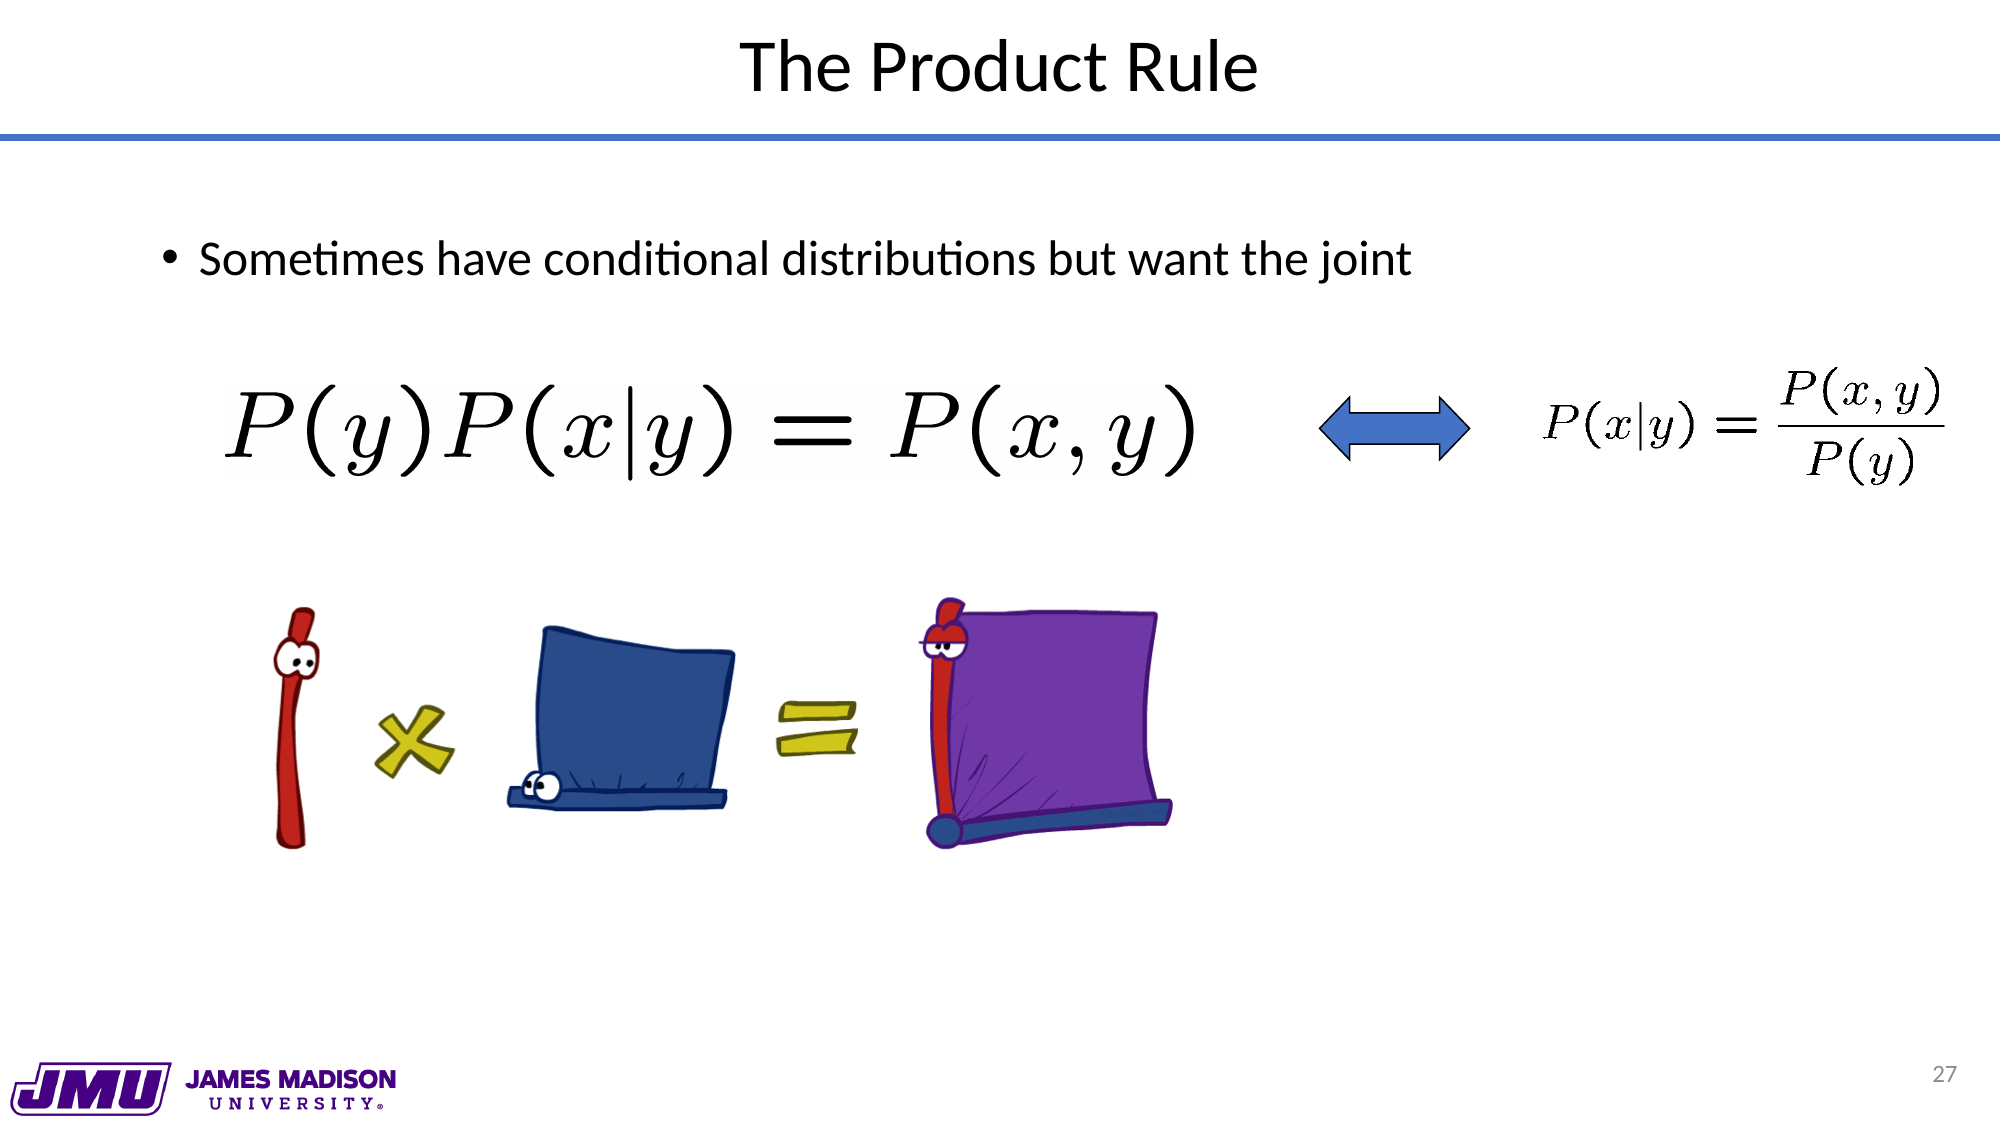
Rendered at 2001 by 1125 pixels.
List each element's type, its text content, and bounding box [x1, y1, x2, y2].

slide_number 27 [1870, 1042, 1973, 1103]
list Sometimes have conditional distributions but want the joint [146, 224, 1457, 1005]
picture [253, 569, 1181, 861]
picture [1542, 365, 1945, 486]
title The Product Rule [0, 0, 2000, 134]
picture [0, 1042, 410, 1125]
picture [224, 384, 1194, 484]
text_box [1319, 397, 1470, 460]
